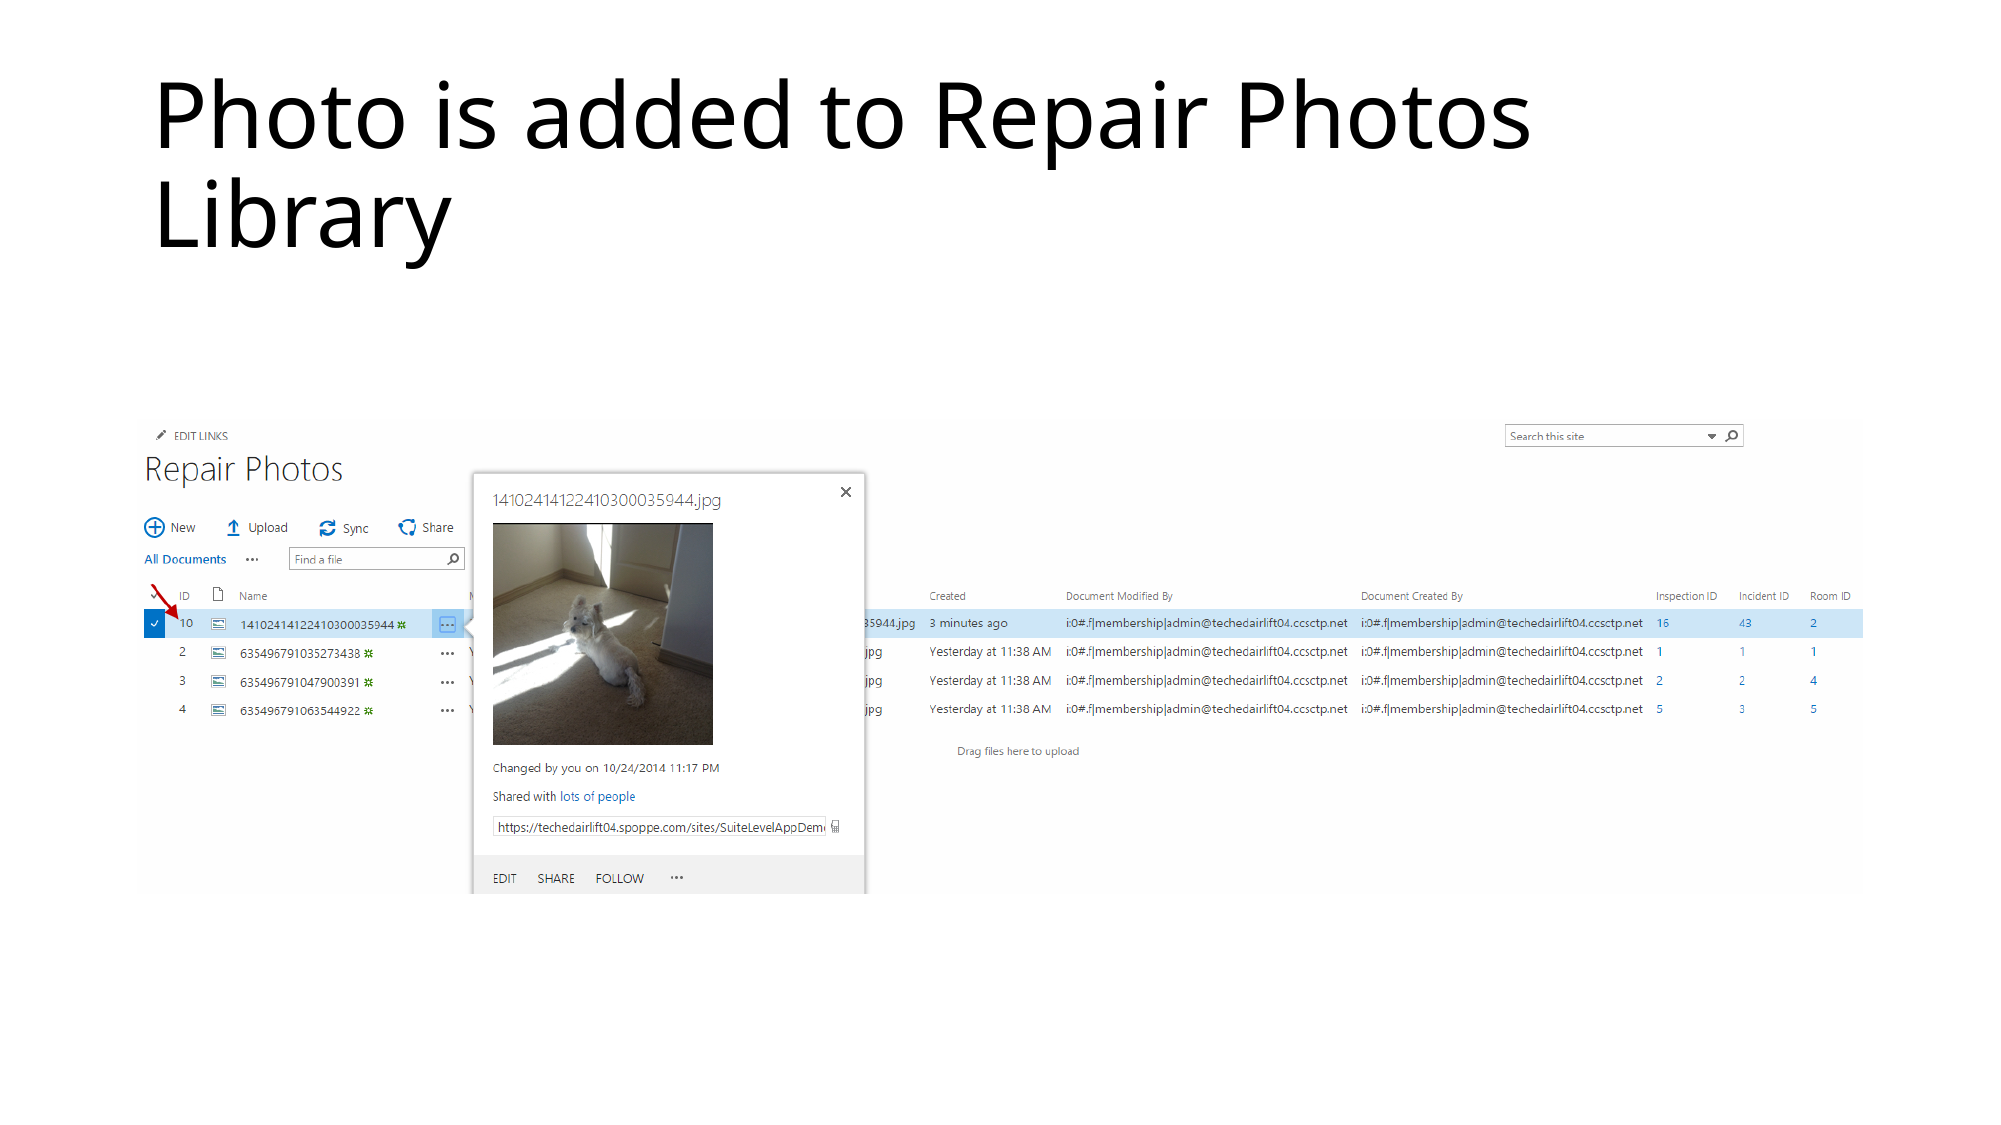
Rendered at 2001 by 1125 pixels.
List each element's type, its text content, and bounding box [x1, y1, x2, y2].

title Photo is added to Repair Photos Library [137, 59, 1863, 278]
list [137, 419, 1863, 894]
